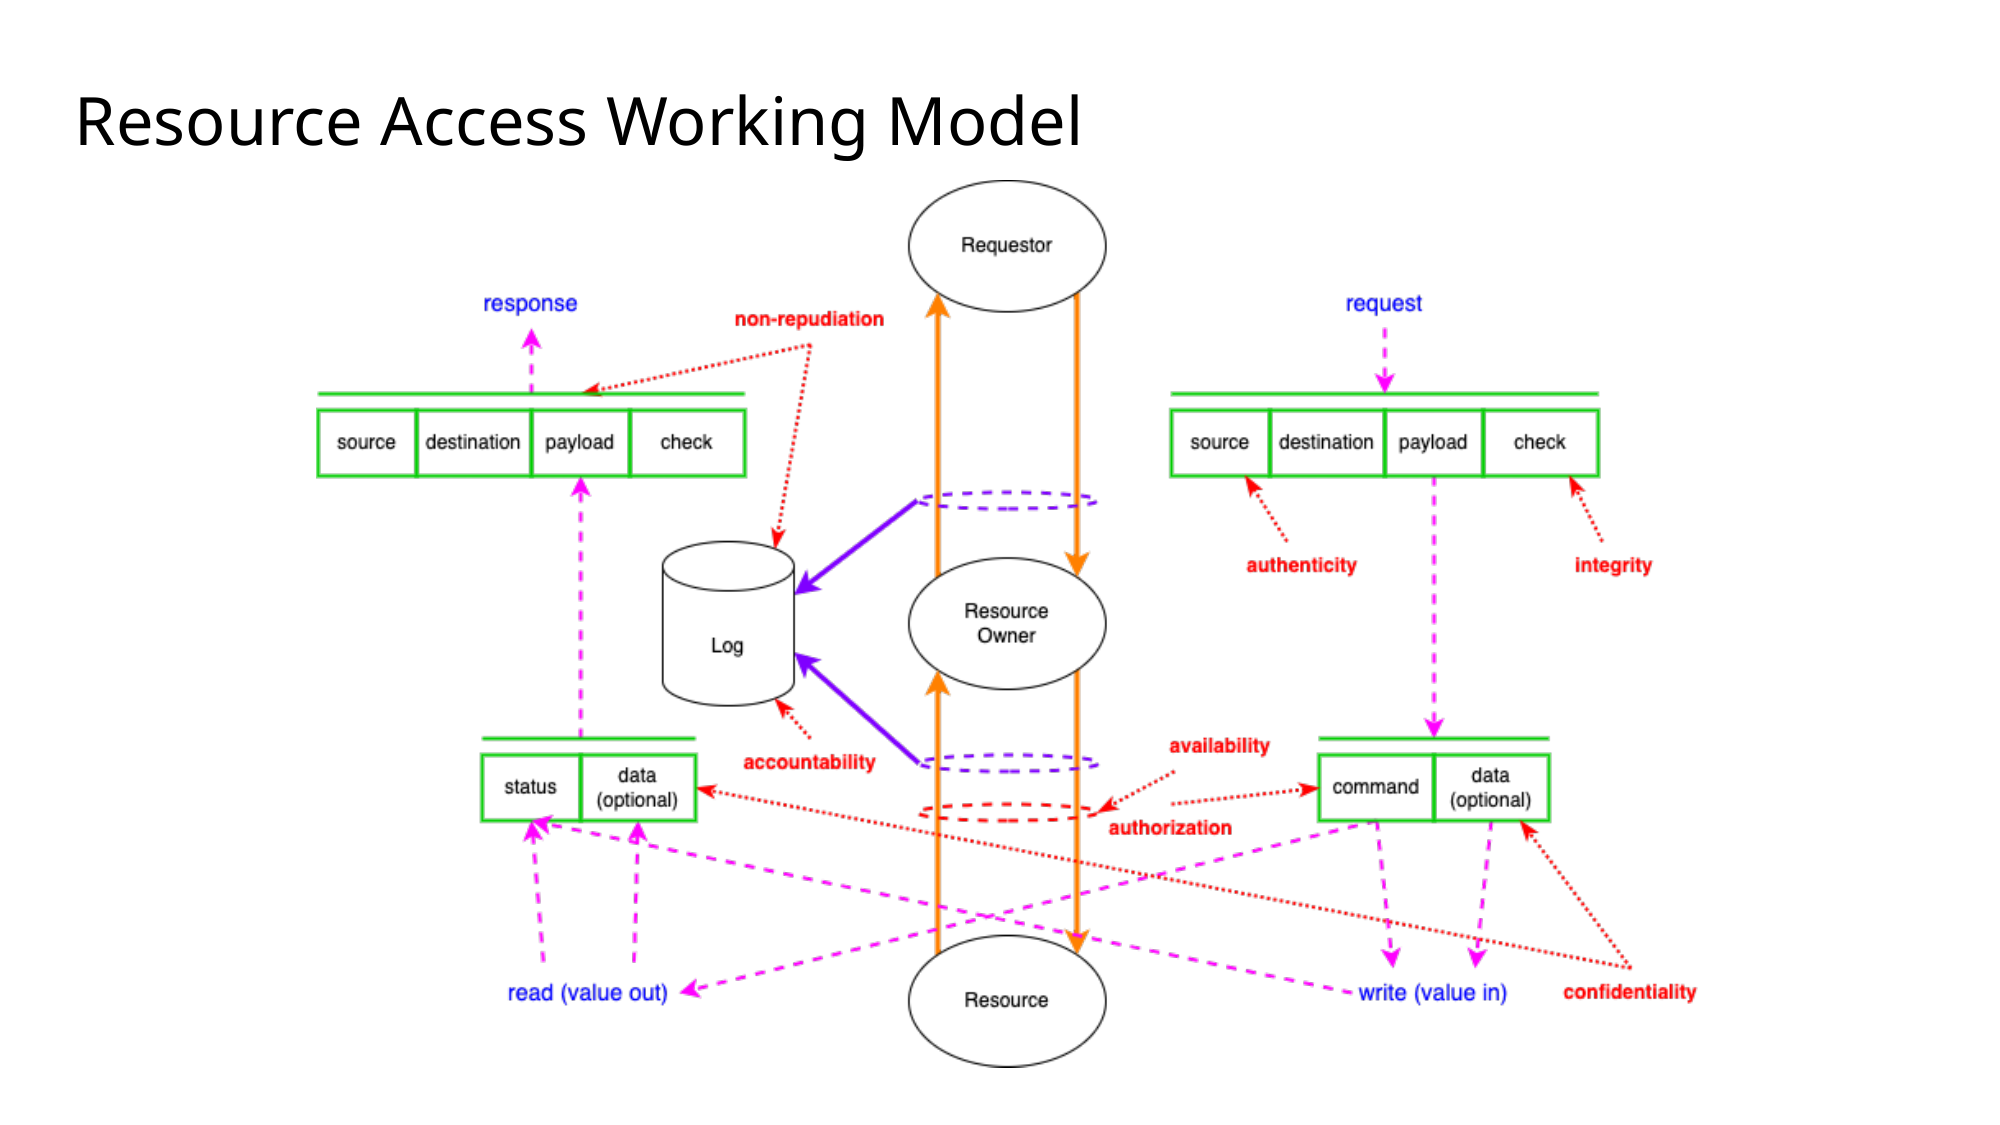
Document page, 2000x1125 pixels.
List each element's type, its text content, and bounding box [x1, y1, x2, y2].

picture [316, 180, 1729, 1069]
title Resource Access Working Model [74, 75, 1925, 162]
